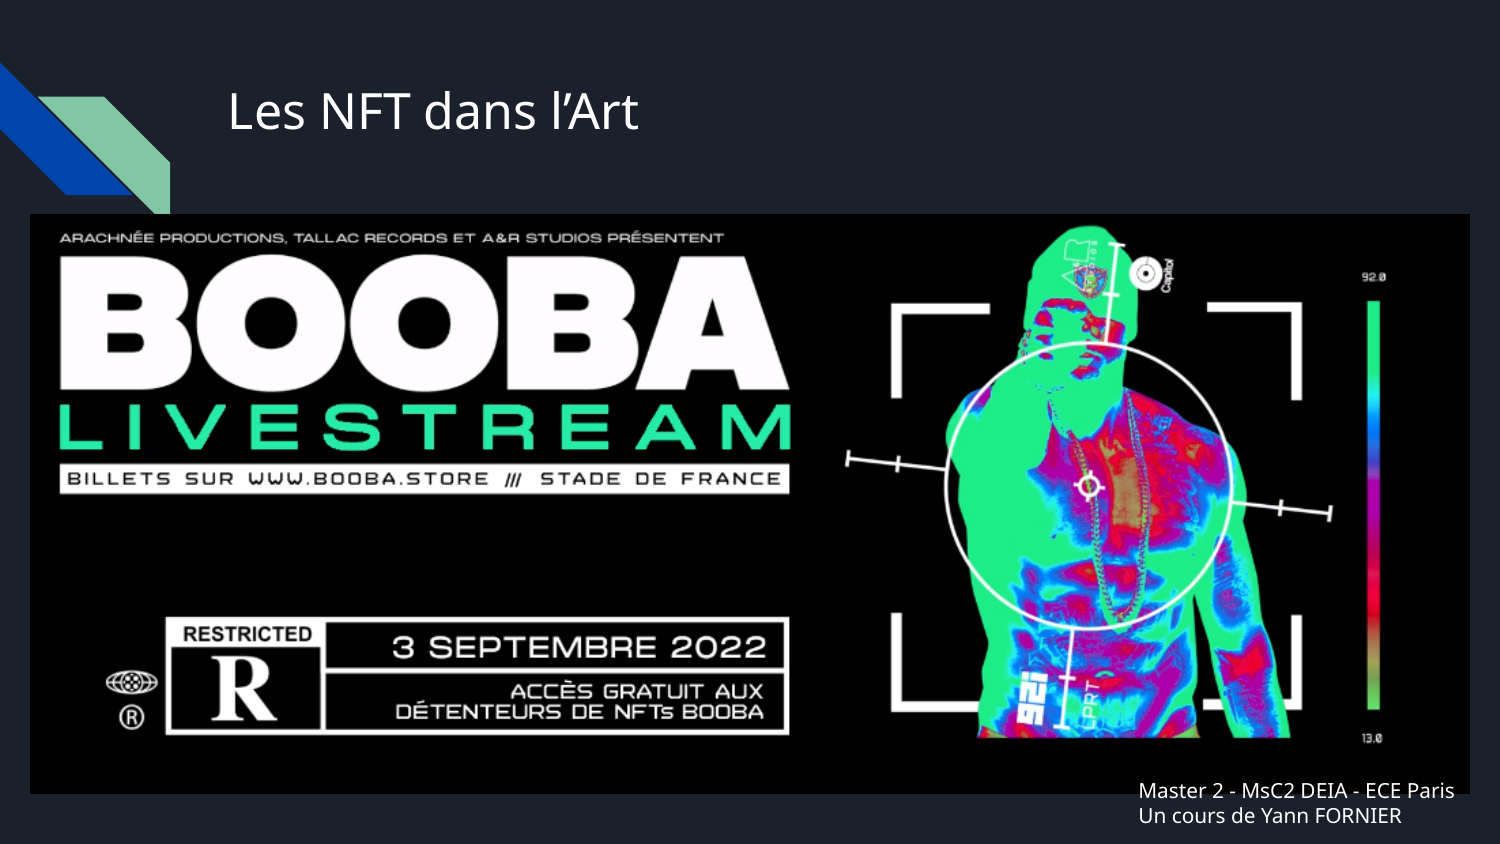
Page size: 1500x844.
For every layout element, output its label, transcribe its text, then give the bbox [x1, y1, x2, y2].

title Les NFT dans l’Art [212, 64, 1368, 212]
picture [30, 214, 1470, 794]
text_box Master 2 - MsC2 DEIA - ECE Paris Un cours de Yann FORNIER [1123, 762, 1500, 843]
